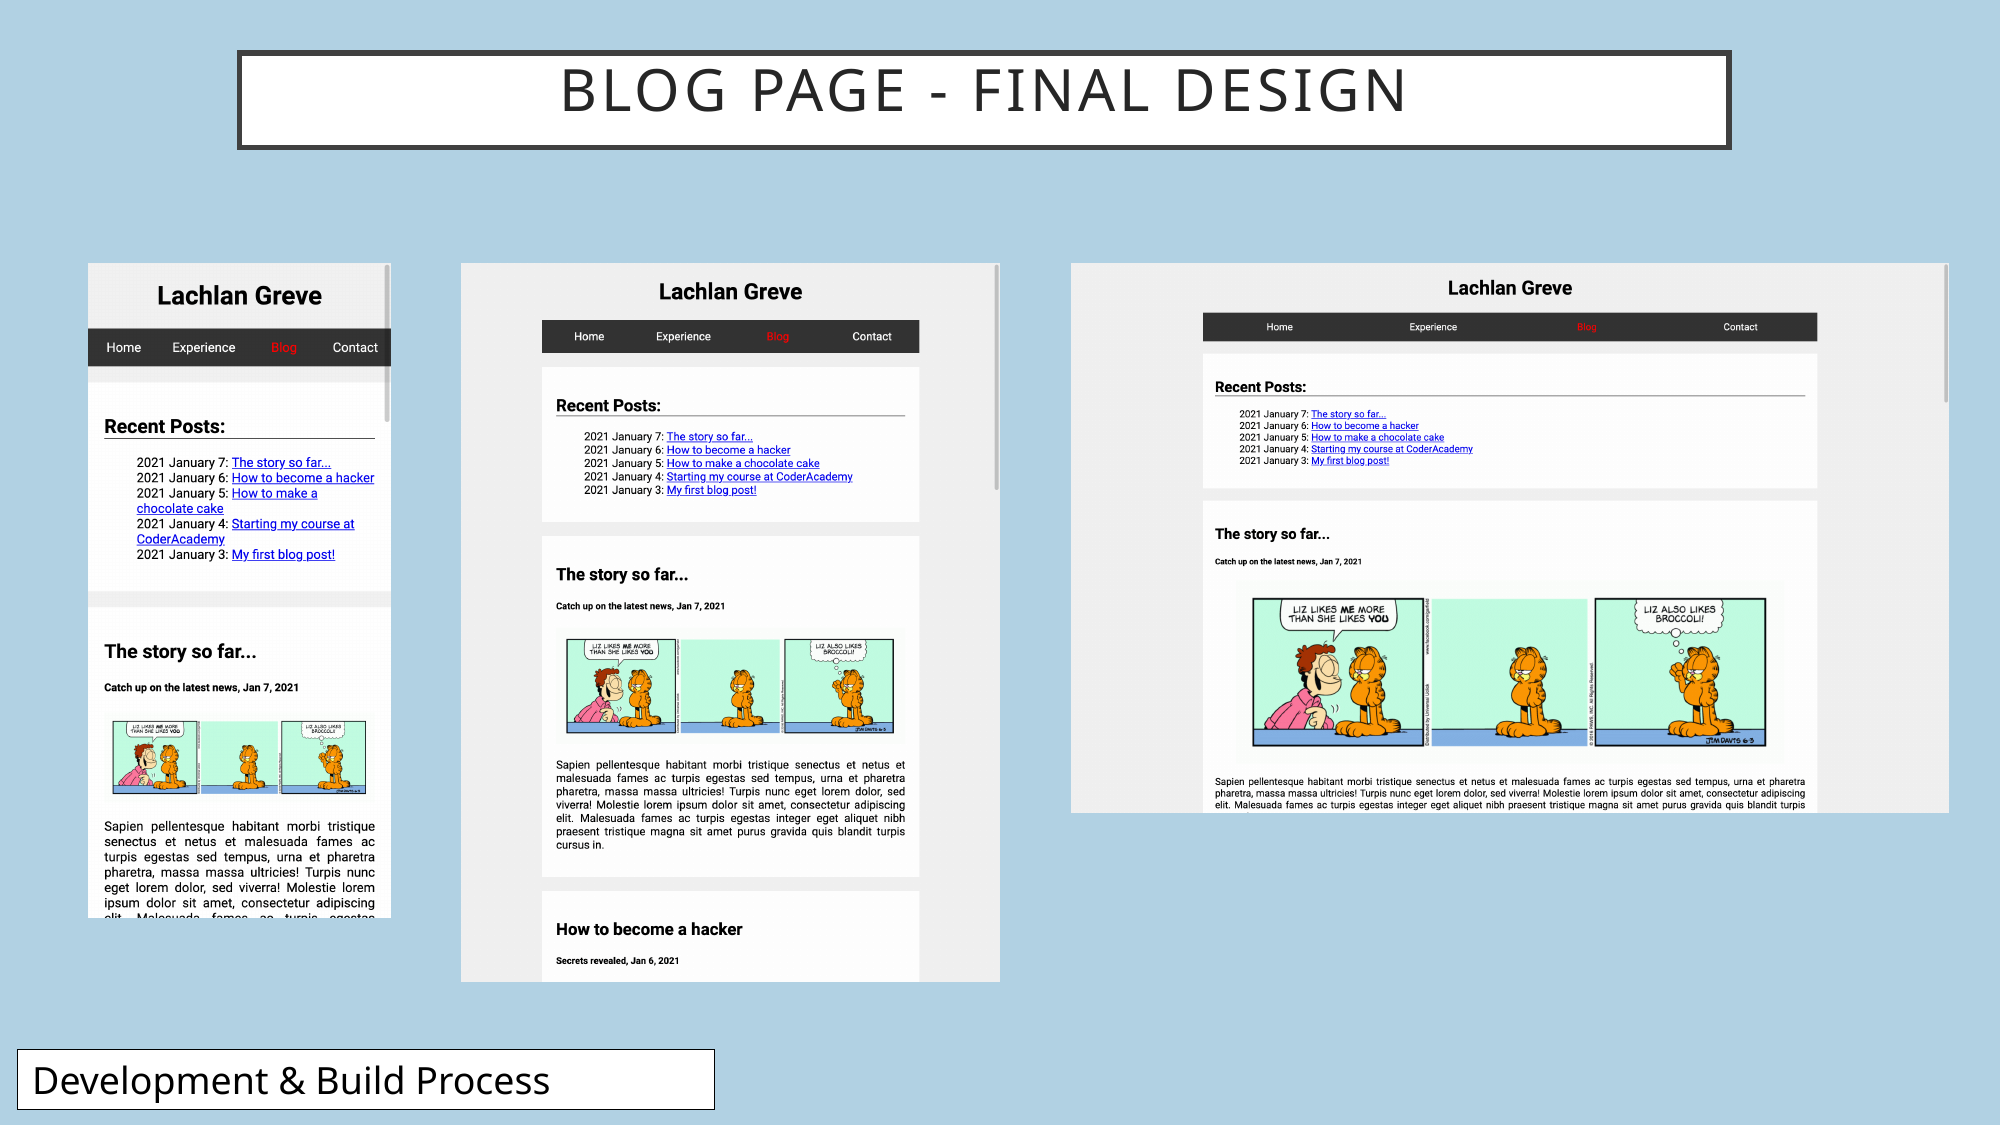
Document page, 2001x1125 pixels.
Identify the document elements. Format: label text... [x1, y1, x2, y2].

text_box Development & Build Process [17, 1049, 715, 1110]
picture [88, 263, 391, 918]
text_box BLOG PAGE - FINAL DESIGN [239, 53, 1730, 148]
picture [461, 263, 1001, 982]
picture [1070, 263, 1949, 813]
